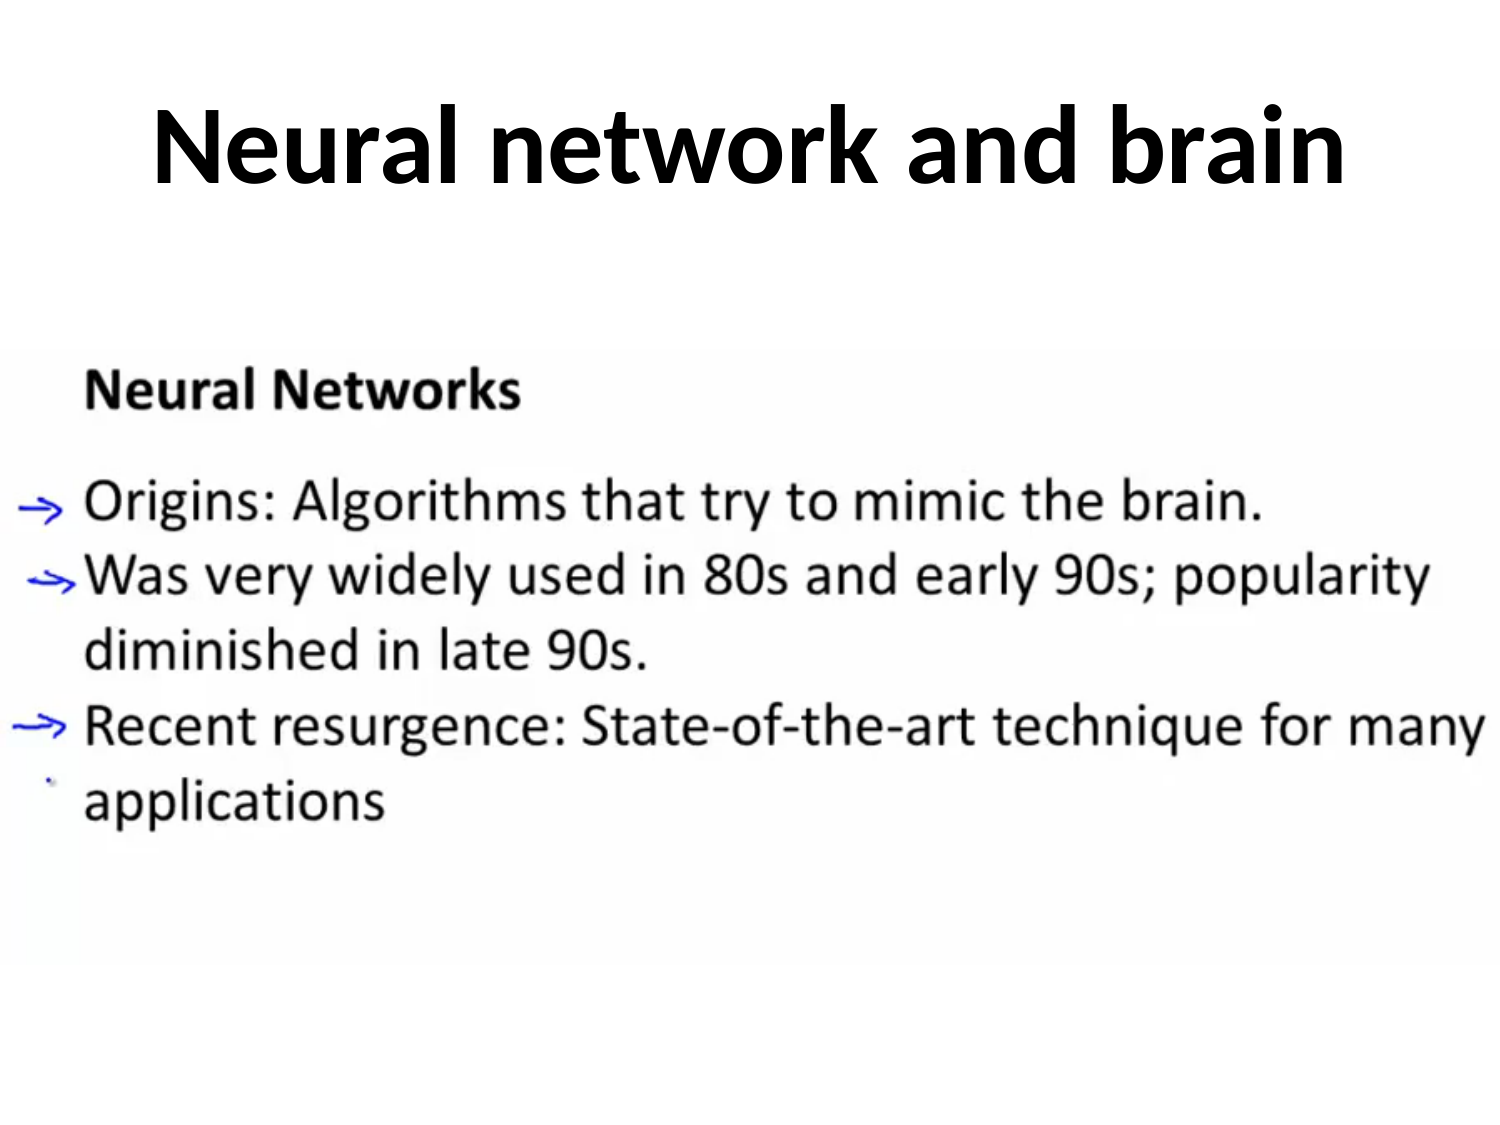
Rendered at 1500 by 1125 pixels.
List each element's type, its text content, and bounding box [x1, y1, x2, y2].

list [0, 349, 1500, 965]
title Neural network and brain [75, 45, 1425, 233]
